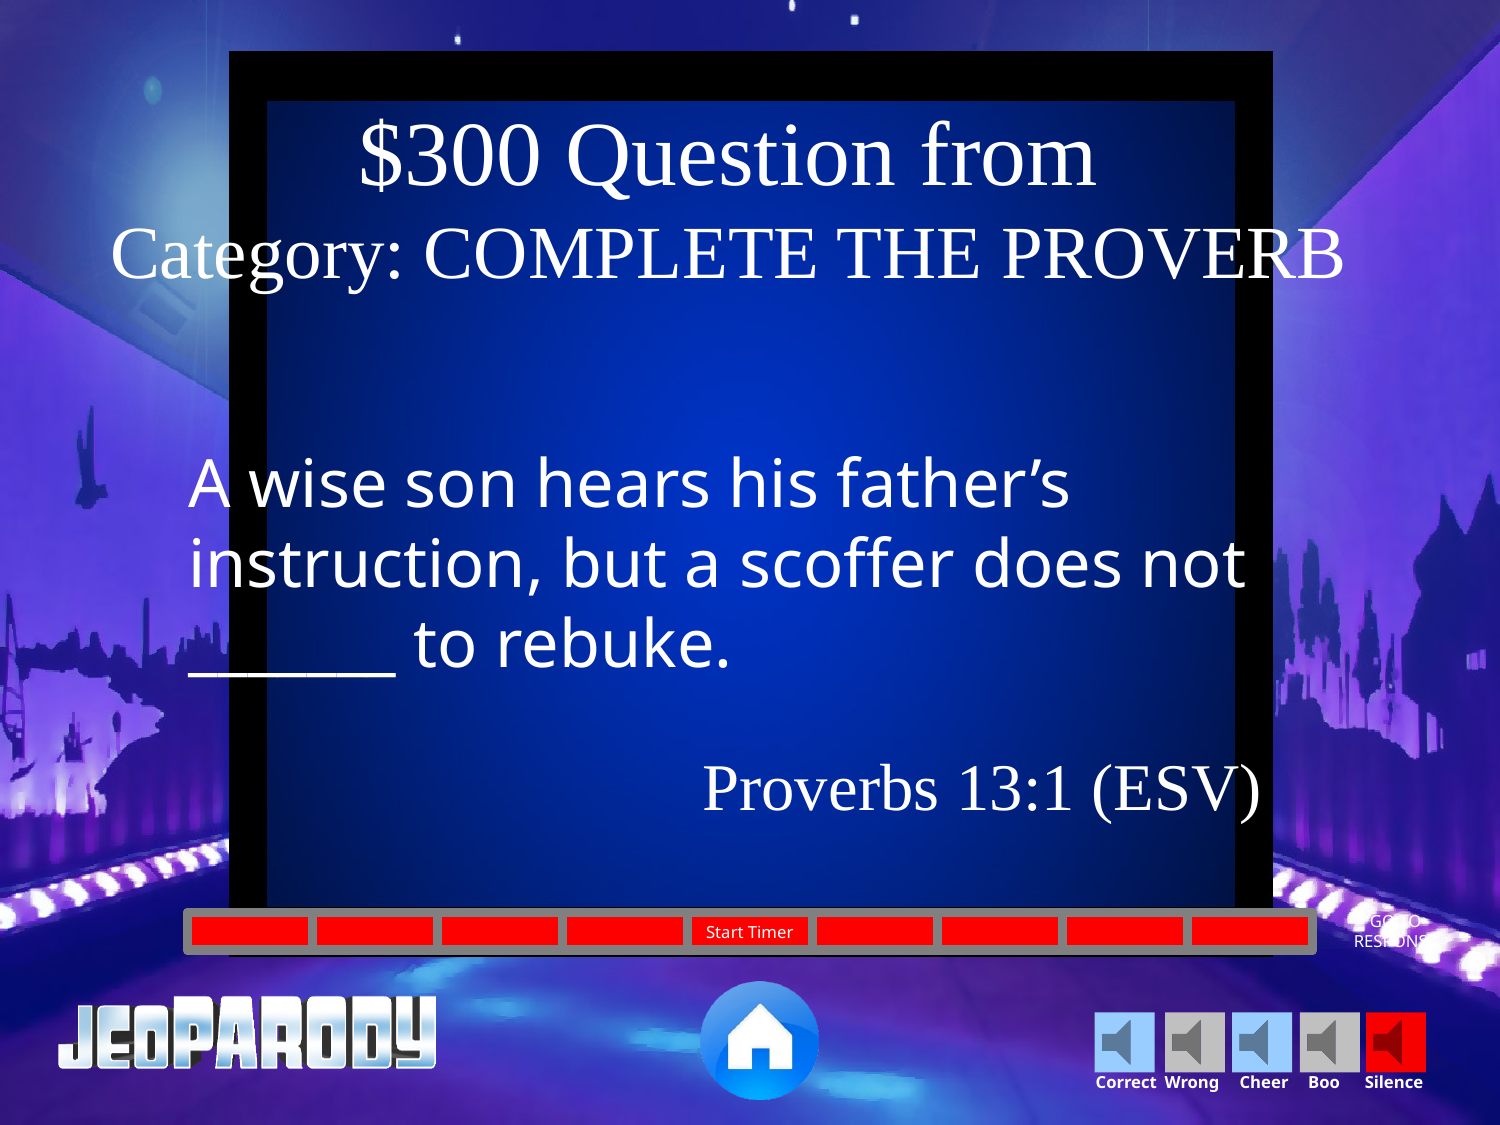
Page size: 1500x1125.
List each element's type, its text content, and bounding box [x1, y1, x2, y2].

picture [0, 0, 1500, 1125]
text_box A wise son hears his father’s instruction, but a scoffer does not _______ to rebuke. [173, 433, 1327, 689]
text_box Proverbs 13:1 (ESV) [687, 736, 1338, 832]
text_box $300 Question from Category: COMPLETE THE PROVERB [24, 86, 1433, 302]
